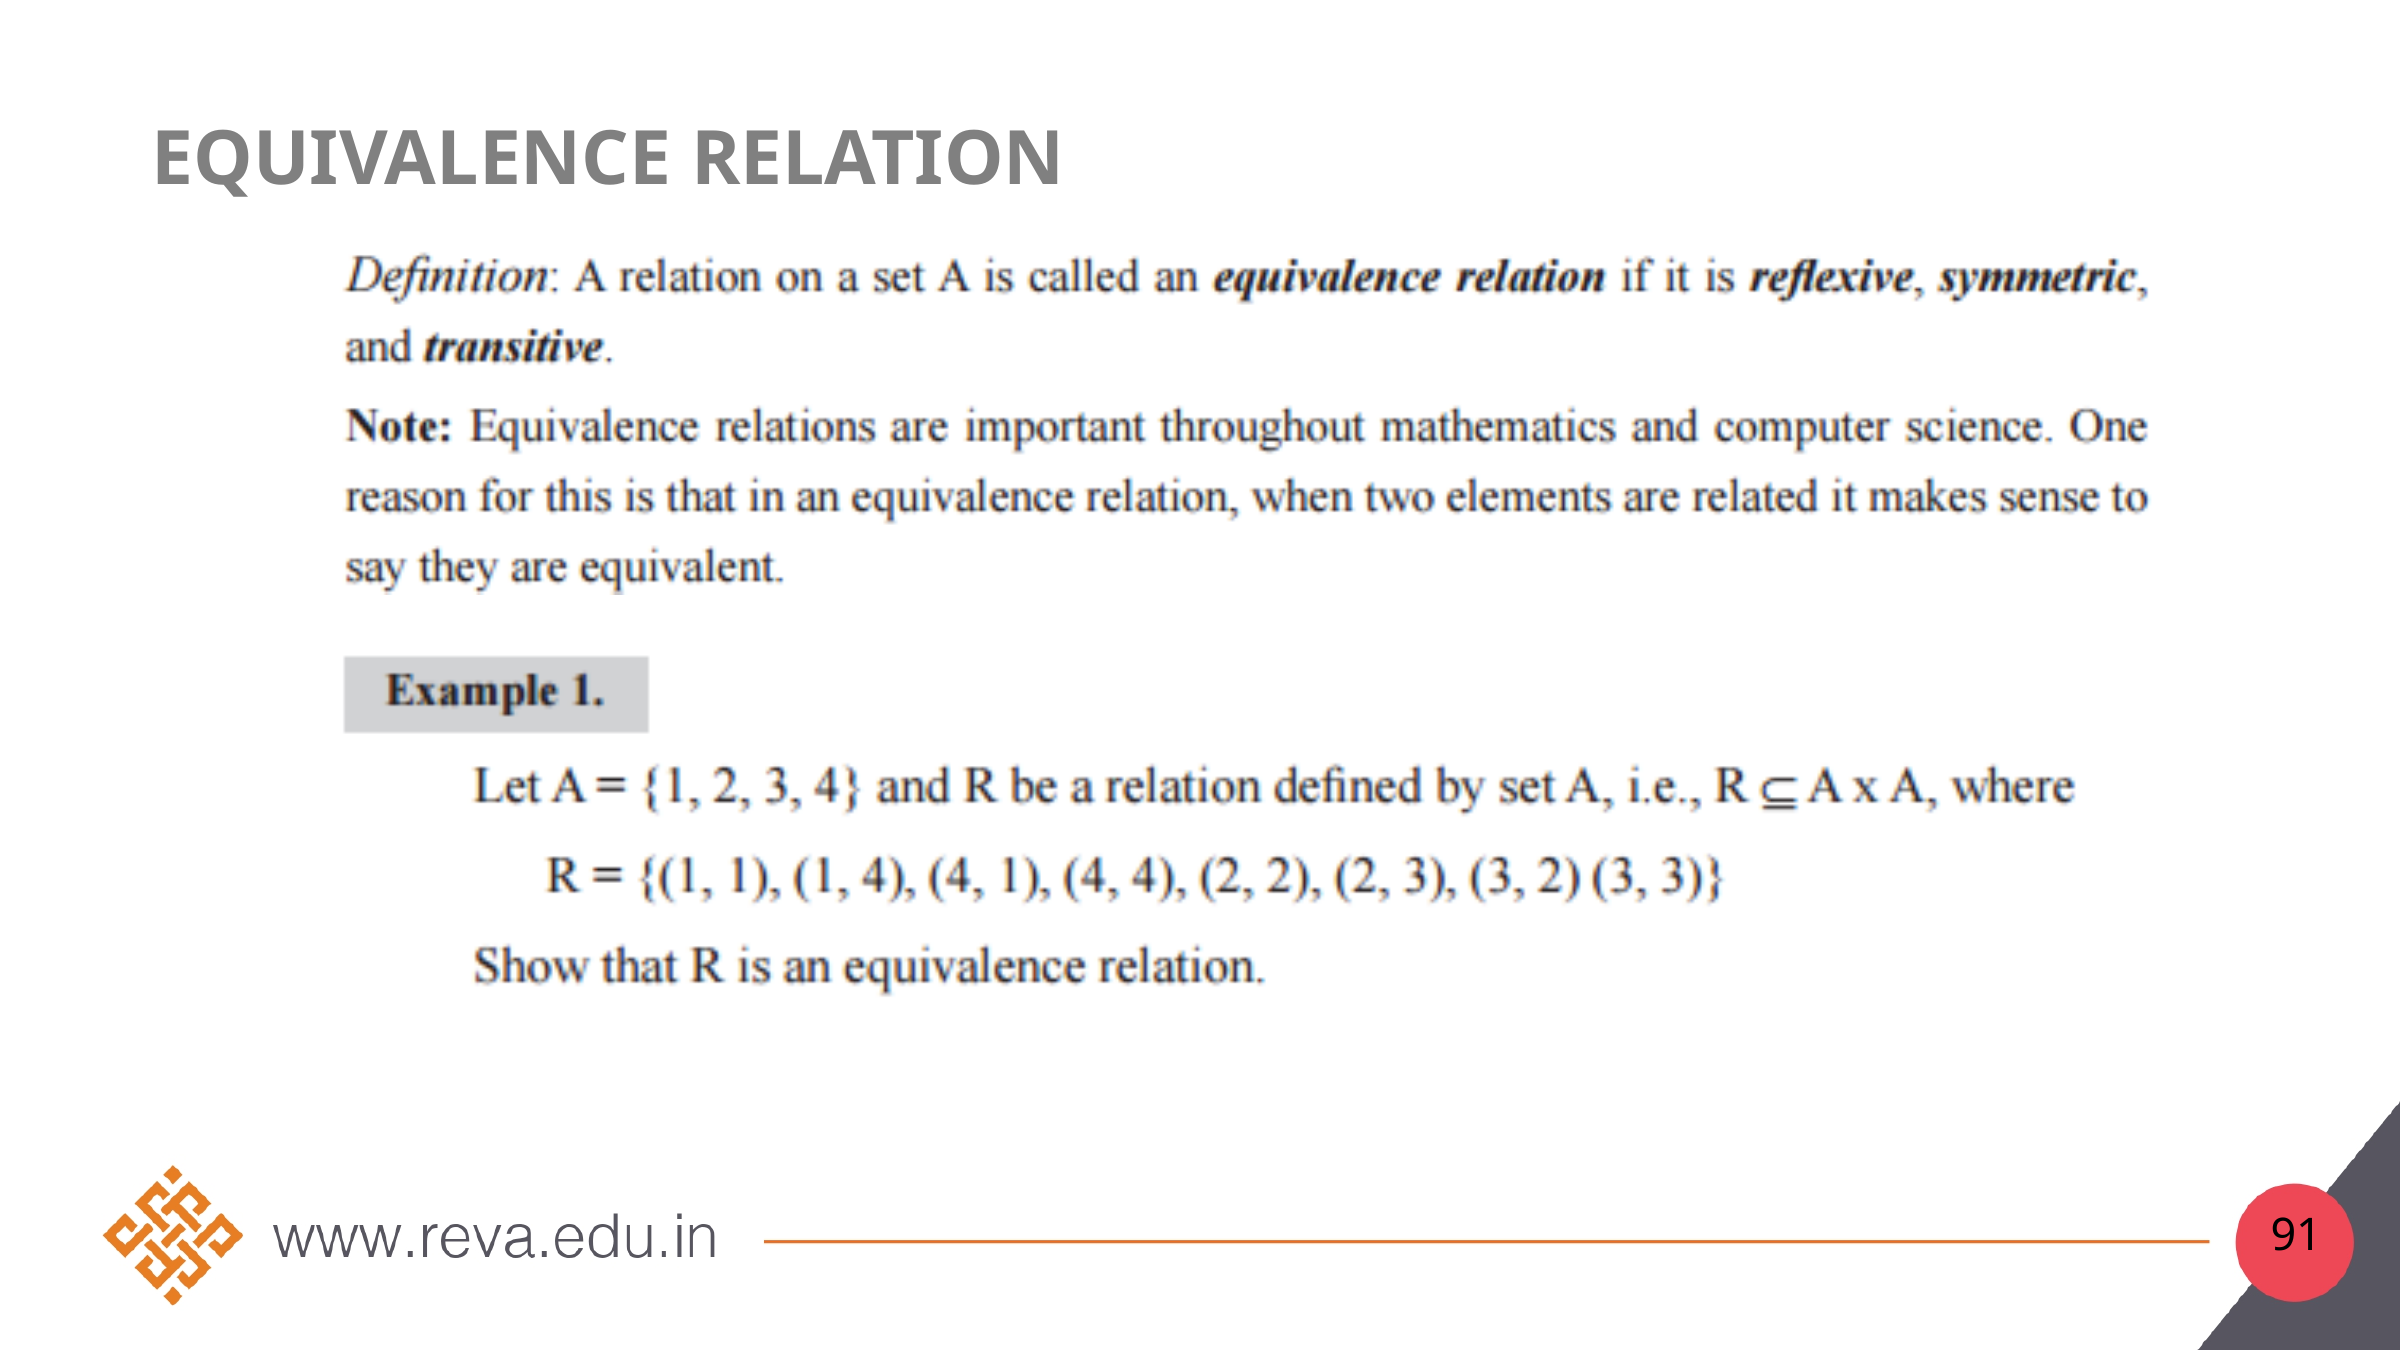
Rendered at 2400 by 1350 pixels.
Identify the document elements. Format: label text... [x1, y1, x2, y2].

title Equivalence Relation [136, 77, 1360, 243]
picture [0, 0, 2400, 1350]
slide_number 91 [2237, 1200, 2355, 1272]
